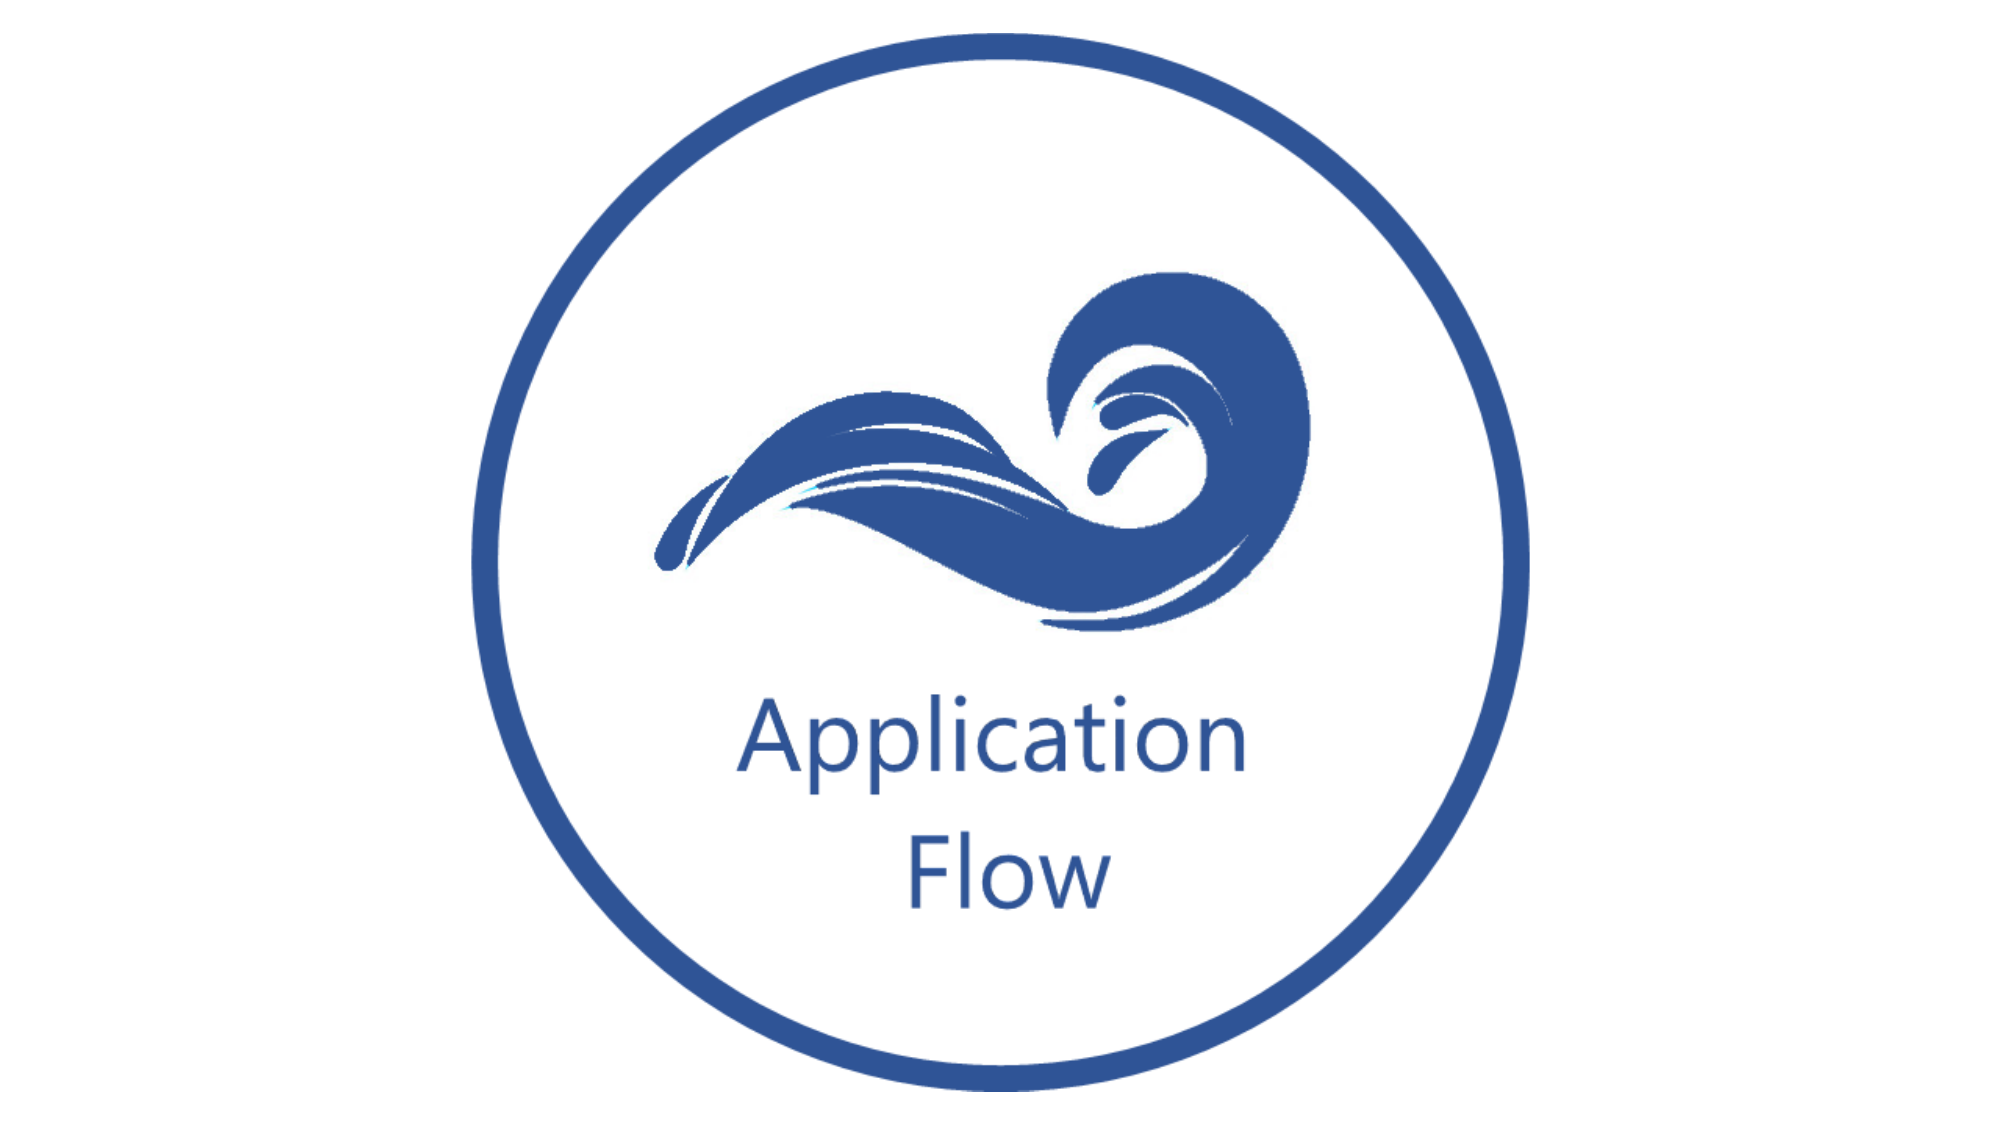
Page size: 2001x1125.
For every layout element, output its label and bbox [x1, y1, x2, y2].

picture [444, 33, 1555, 1092]
